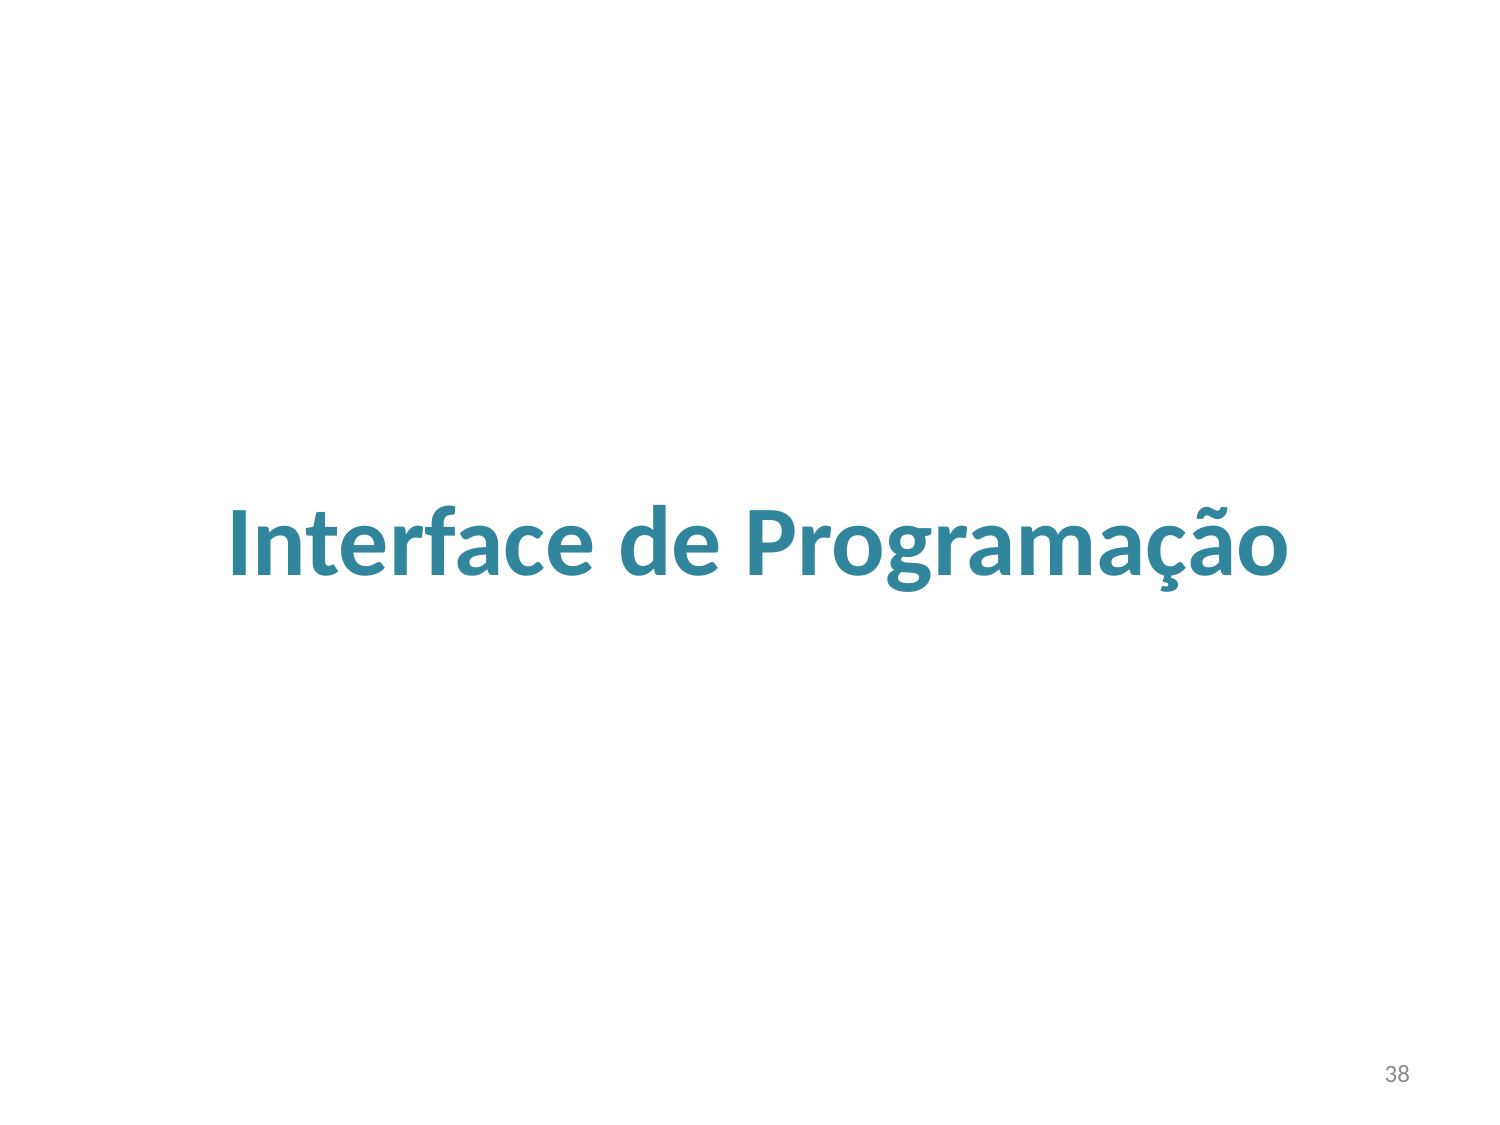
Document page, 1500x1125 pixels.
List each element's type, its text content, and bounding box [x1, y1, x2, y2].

text_box Interface de Programação [210, 468, 1307, 603]
slide_number 38 [1074, 1042, 1425, 1103]
